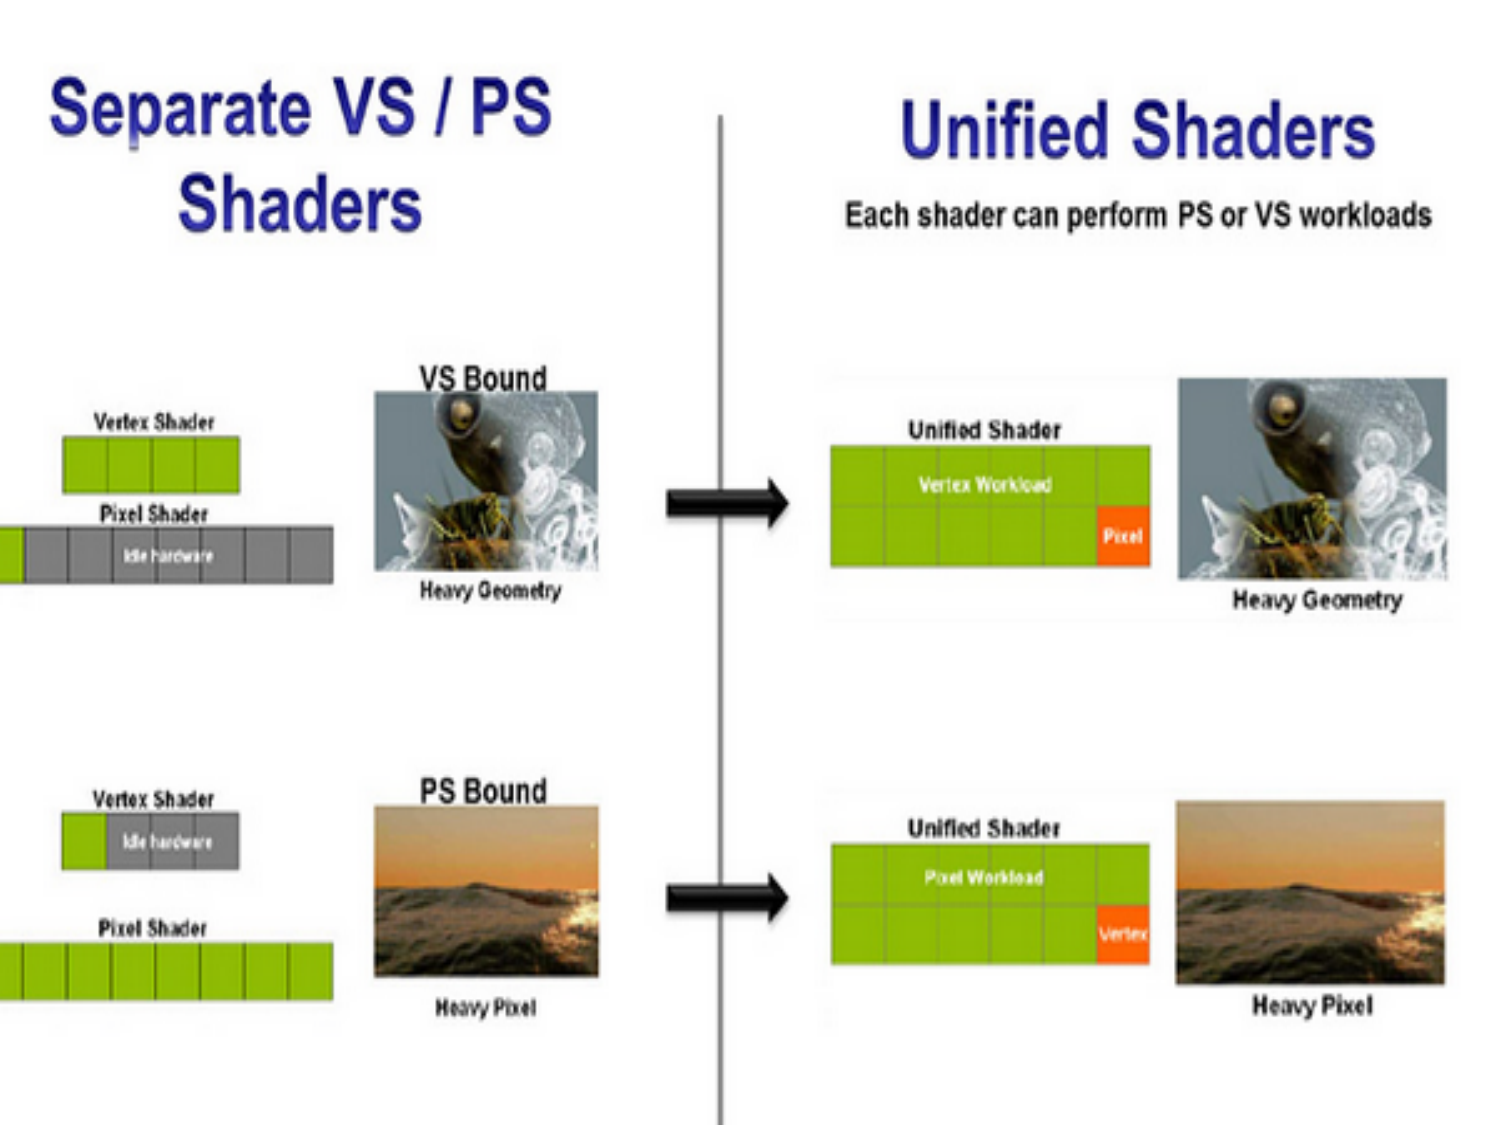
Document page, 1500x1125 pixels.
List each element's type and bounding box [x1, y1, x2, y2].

list [0, 62, 1476, 1125]
